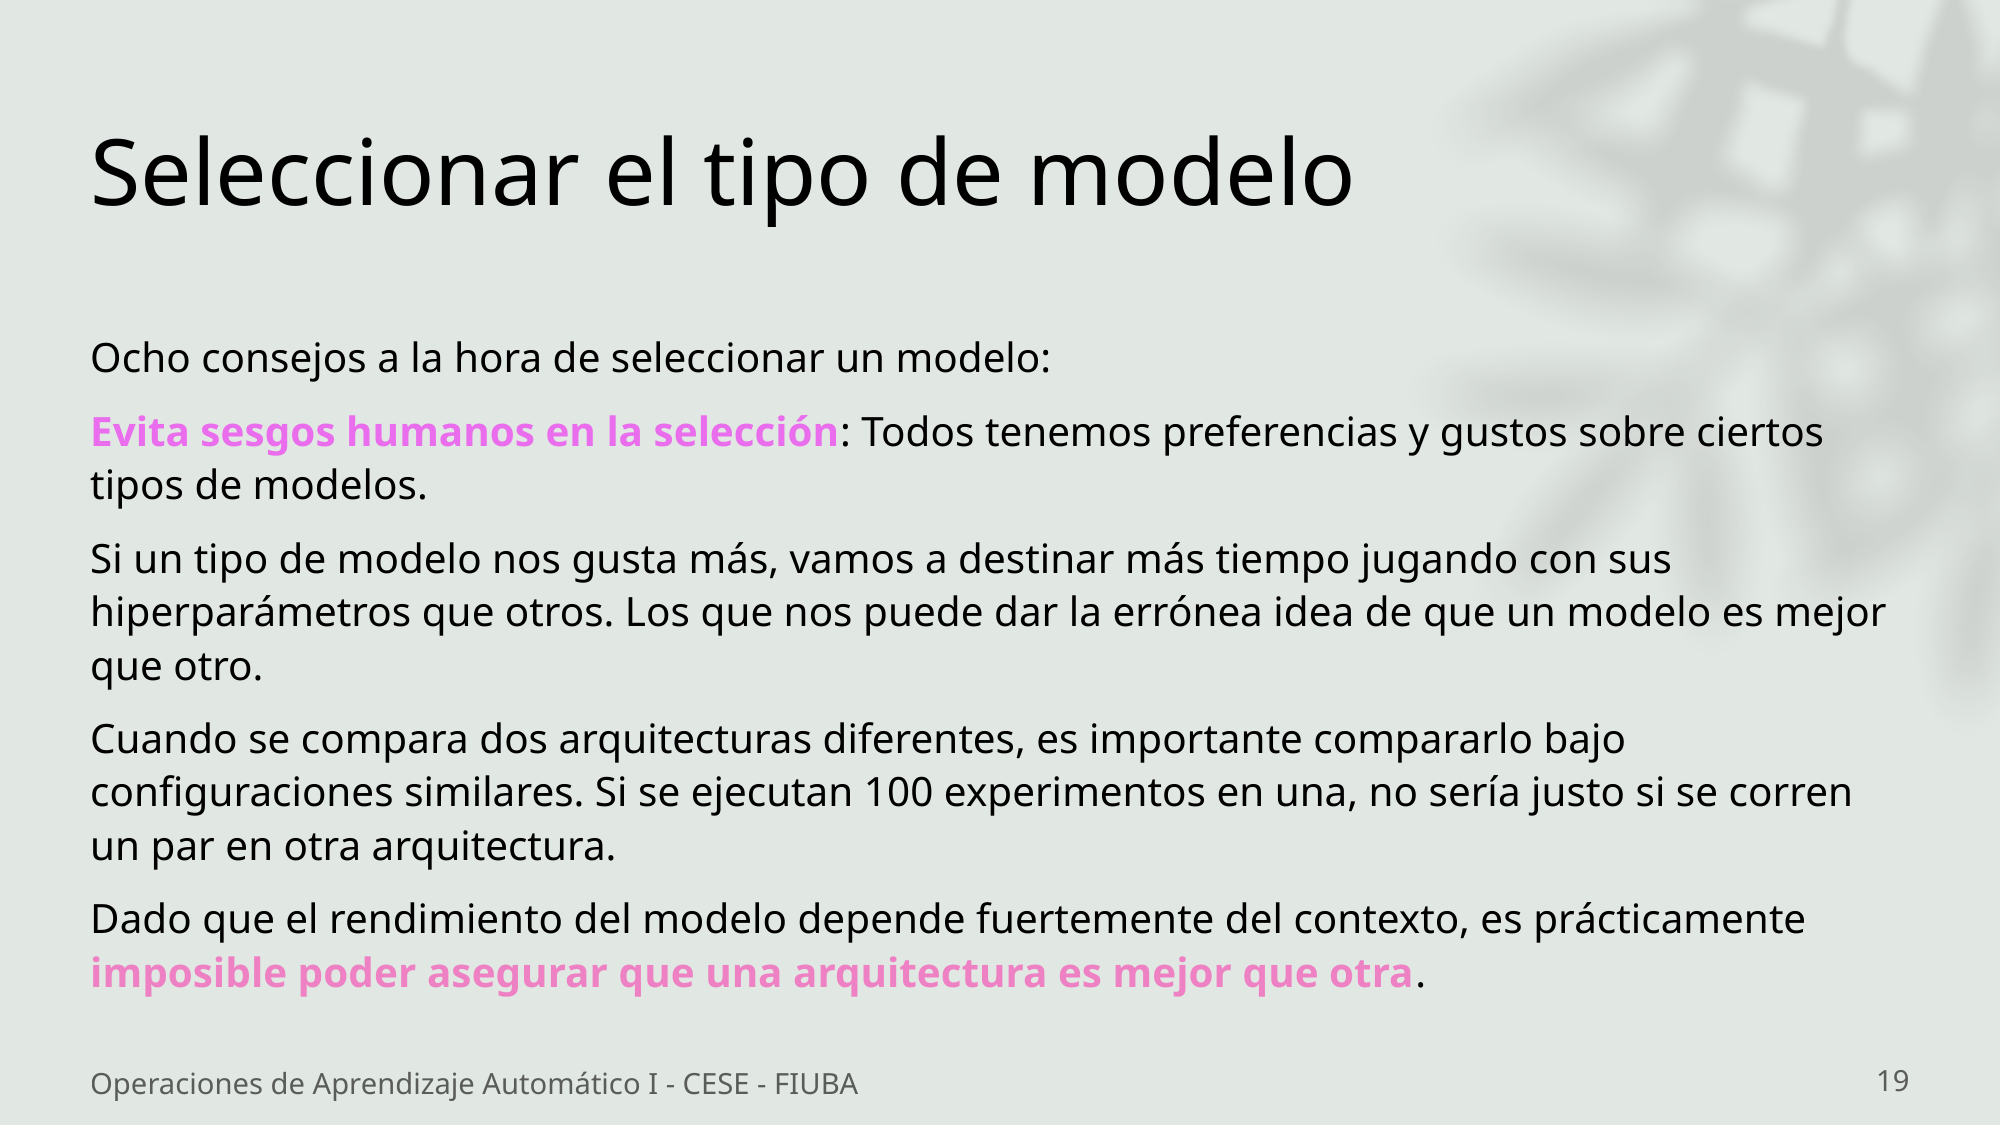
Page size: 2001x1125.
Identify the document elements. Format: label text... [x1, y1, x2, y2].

list Ocho consejos a la hora de seleccionar un modelo: Evita sesgos humanos en la selección: Todos tenemos preferencias y gustos sobre ciertos tipos de modelos. Si un tipo de modelo nos gusta más, vamos a destinar más tiempo jugando con sus hiperparámetros que otros. Los que nos puede dar la errónea idea de que un modelo es mejor que otro. Cuando se compara dos arquitecturas diferentes, es importante compararlo bajo configuraciones similares. Si se ejecutan 100 experimentos en una, no sería justo si se corren un par en otra arquitectura. Dado que el rendimiento del modelo depende fuertemente del contexto, es prácticamente imposible poder asegurar que una arquitectura es mejor que otra. [75, 319, 1925, 1009]
slide_number 19 [1474, 1052, 1925, 1113]
footer Operaciones de Aprendizaje Automático I - CESE - FIUBA [75, 1052, 1052, 1113]
title Seleccionar el tipo de modelo [75, 60, 1863, 278]
